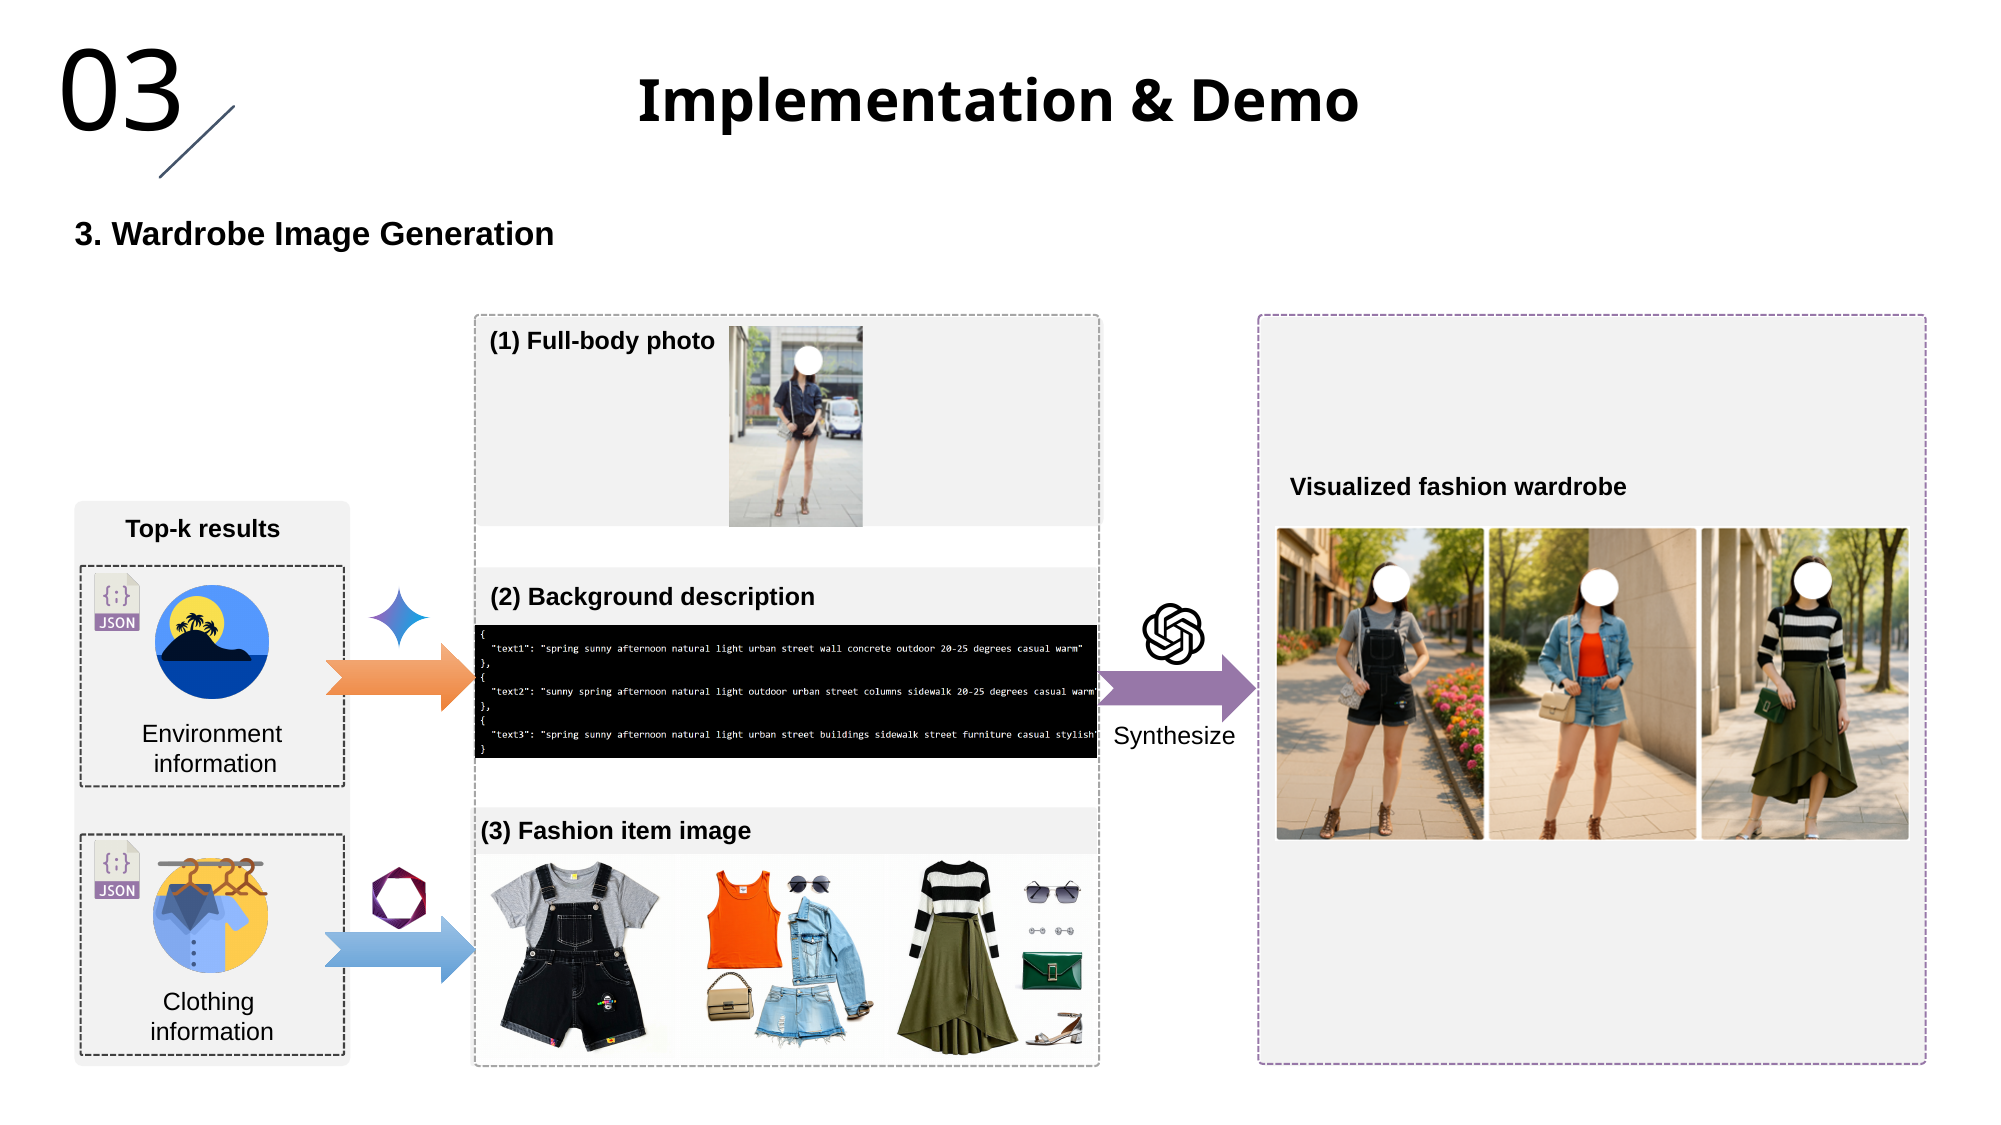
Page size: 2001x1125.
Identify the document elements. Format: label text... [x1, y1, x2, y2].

text_box Top-k results [88, 505, 318, 550]
text_box Implementation & Demo [614, 56, 1386, 141]
text_box [322, 913, 474, 987]
text_box [79, 564, 346, 714]
text_box 3. Wardrobe Image Generation [59, 184, 682, 260]
text_box Synthesize [1098, 712, 1271, 757]
text_box (1) Full-body photo [474, 317, 734, 362]
text_box [473, 681, 1101, 1068]
text_box [323, 640, 475, 715]
picture [1142, 603, 1205, 665]
text_box 03 [42, 10, 210, 161]
text_box [79, 1050, 346, 1056]
text_box Visualized fashion wardrobe [1275, 463, 1645, 509]
text_box [469, 853, 474, 944]
text_box Clothing information [80, 977, 344, 1053]
picture [1274, 526, 1910, 841]
picture [729, 326, 863, 527]
text_box (3) Fashion item image [465, 807, 775, 853]
picture [88, 573, 146, 631]
text_box (2) Background description [475, 573, 852, 618]
text_box [1097, 674, 1101, 702]
text_box [1263, 1064, 1924, 1068]
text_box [159, 106, 234, 178]
picture [363, 581, 435, 654]
picture [153, 858, 268, 973]
picture [474, 854, 1097, 1065]
text_box Environment information [80, 710, 344, 786]
text_box [473, 313, 1101, 674]
picture [475, 625, 1097, 758]
picture [155, 585, 270, 699]
text_box [1099, 316, 1105, 526]
picture [369, 866, 428, 930]
text_box [73, 499, 352, 1068]
text_box [1257, 313, 1927, 1065]
picture [88, 840, 146, 899]
text_box [1097, 651, 1258, 712]
text_box [79, 833, 346, 983]
text_box [469, 955, 477, 1068]
